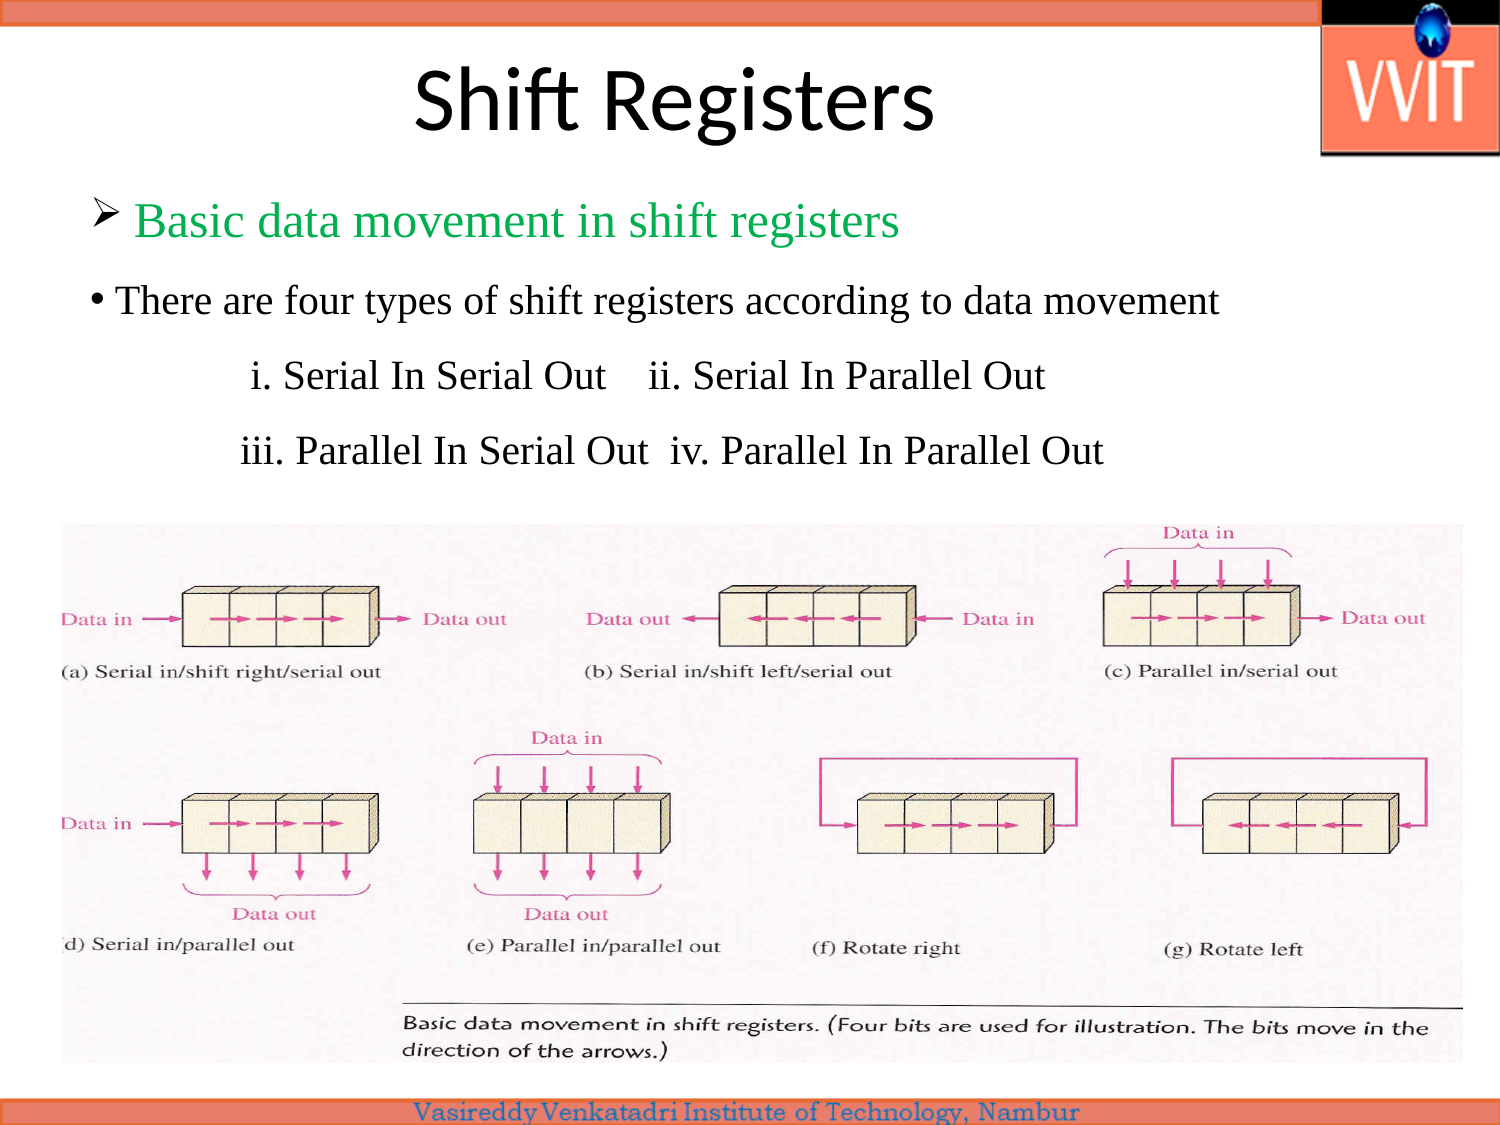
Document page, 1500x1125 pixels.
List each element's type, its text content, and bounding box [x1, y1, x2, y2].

text_box Basic data movement in shift registers There are four types of shift registers according to data movement i. Serial In Serial Out ii. Serial In Parallel Out iii. Parallel In Serial Out iv. Parallel In Parallel Out [75, 150, 1463, 524]
picture [0, 0, 1500, 1125]
title Shift Registers [0, 0, 1350, 188]
